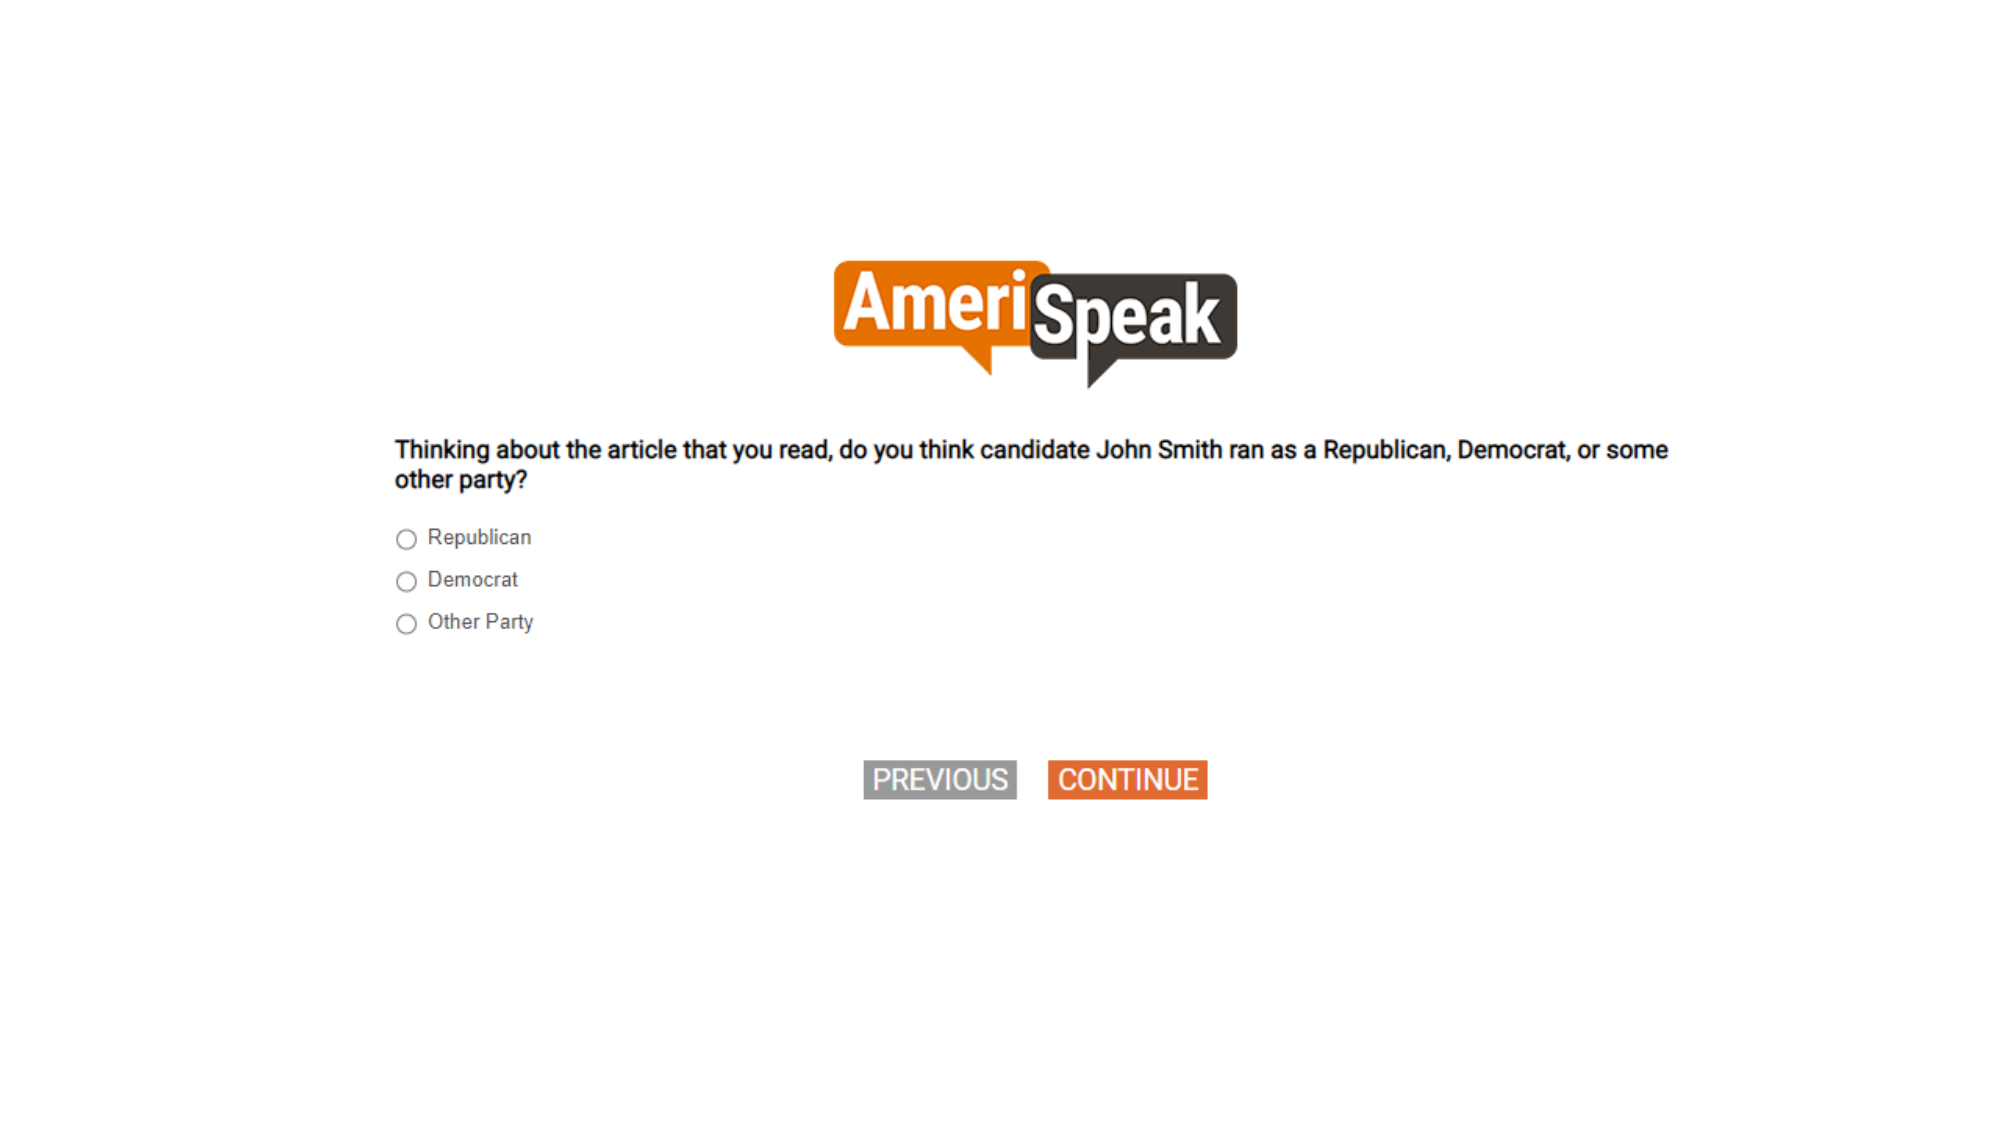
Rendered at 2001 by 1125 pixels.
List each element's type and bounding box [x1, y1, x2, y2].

picture [153, 221, 1846, 903]
